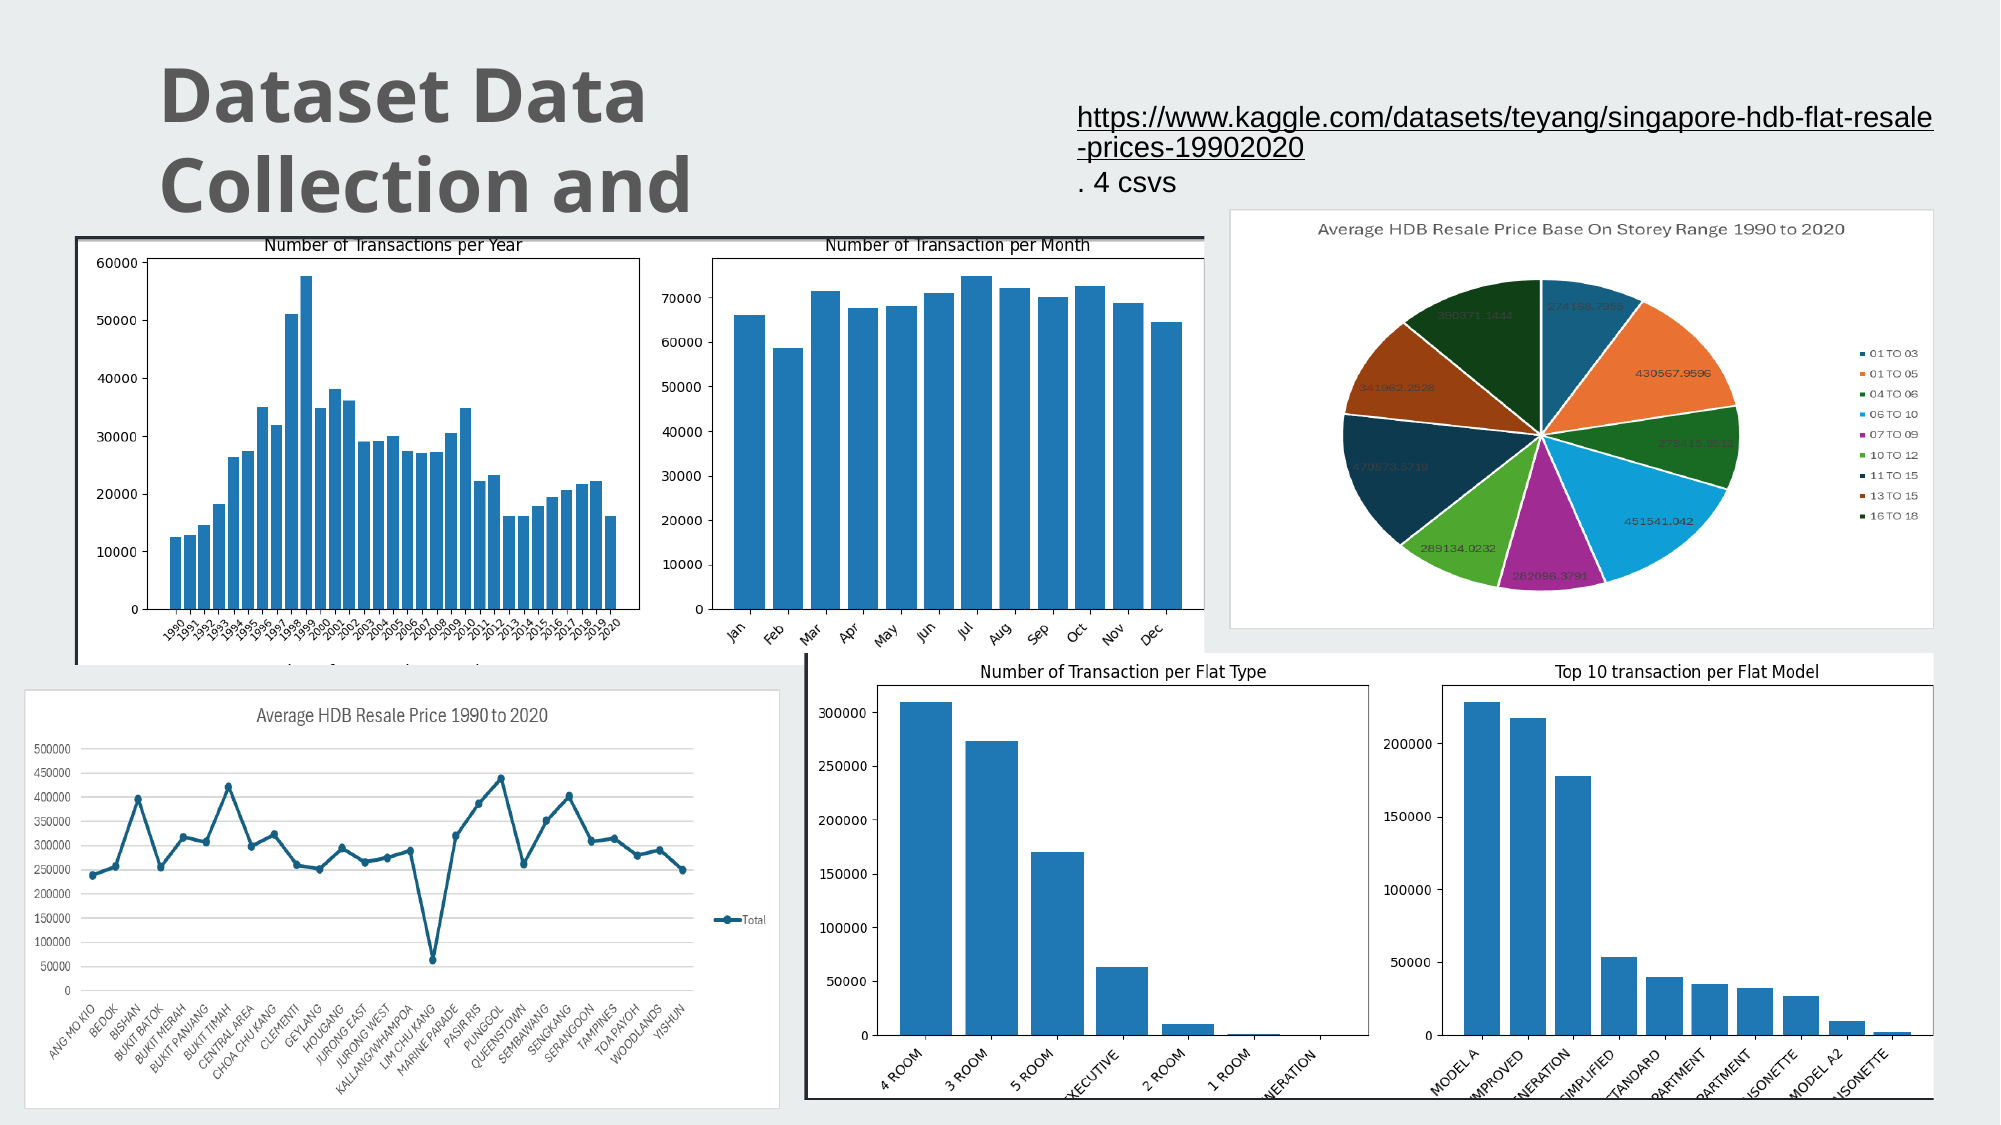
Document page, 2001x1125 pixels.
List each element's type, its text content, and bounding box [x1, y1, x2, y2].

picture [24, 689, 780, 1109]
text_box https://www.kaggle.com/datasets/teyang/singapore-hdb-flat-resale-prices-19902020. 4 csvs [1062, 83, 1951, 184]
picture [74, 236, 1934, 1101]
picture [1229, 209, 1934, 629]
text_box Dataset Data Collection and Exploration part 2: [143, 32, 1047, 136]
